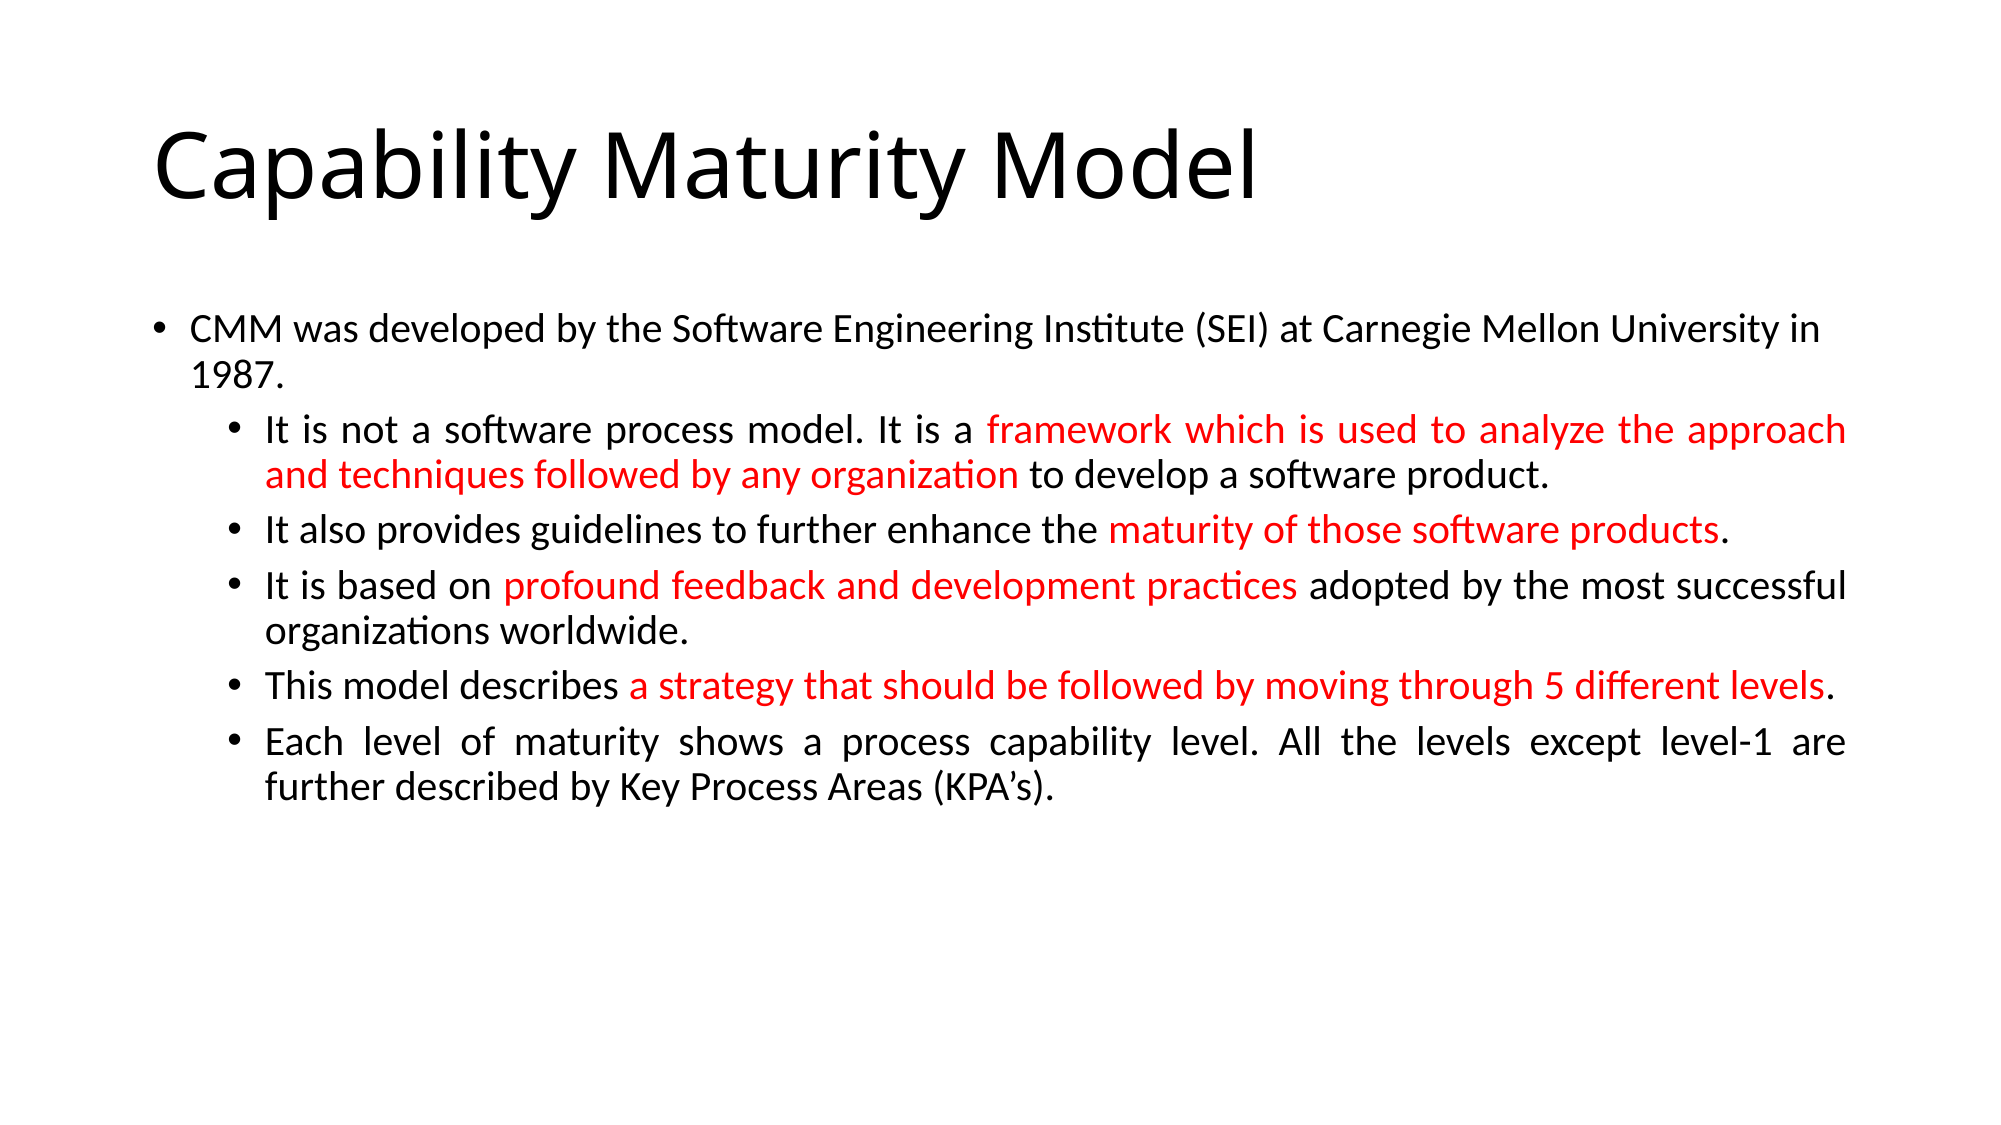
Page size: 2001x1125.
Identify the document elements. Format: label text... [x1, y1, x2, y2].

list CMM was developed by the Software Engineering Institute (SEI) at Carnegie Mellon University in 1987. It is not a software process model. It is a framework which is used to analyze the approach and techniques followed by any organization to develop a software product. It also provides guidelines to further enhance the maturity of those software products. It is based on profound feedback and development practices adopted by the most successful organizations worldwide. This model describes a strategy that should be followed by moving through 5 different levels. Each level of maturity shows a process capability level. All the levels except level-1 are further described by Key Process Areas (KPA’s). [137, 299, 1863, 1014]
title Capability Maturity Model [137, 59, 1863, 278]
